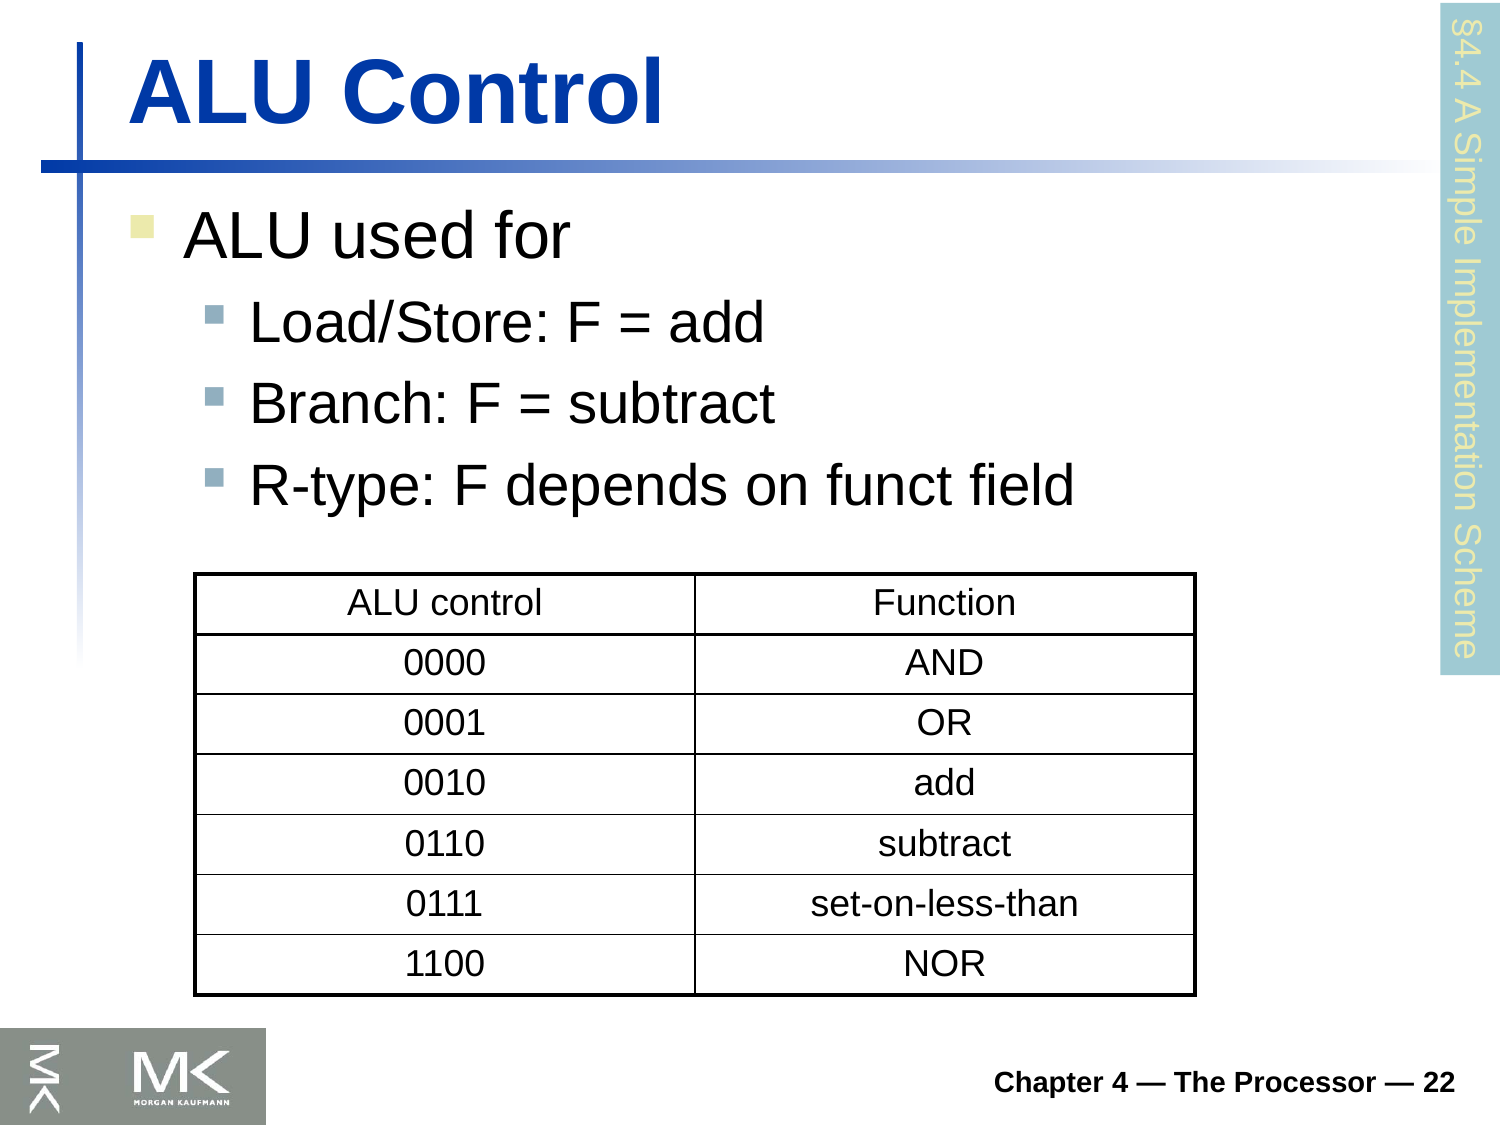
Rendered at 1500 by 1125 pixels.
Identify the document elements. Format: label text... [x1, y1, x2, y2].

table_cell 0111 [197, 875, 694, 934]
table_cell 0110 [197, 815, 694, 874]
footer Chapter 4 — The Processor — 22 [277, 1046, 1471, 1106]
title ALU Control [112, 23, 1440, 149]
table_cell NOR [696, 935, 1193, 993]
table_cell AND [696, 636, 1193, 693]
table_cell 1100 [197, 935, 694, 993]
table_cell 0001 [197, 695, 694, 753]
text_box §4.4 A Simple Implementation Scheme [1440, 2, 1500, 676]
table_cell set-on-less-than [696, 875, 1193, 934]
table_cell 0010 [197, 755, 694, 814]
table_cell OR [696, 695, 1193, 753]
table_cell 0000 [197, 636, 694, 693]
table_cell add [696, 755, 1193, 814]
picture [0, 1028, 266, 1125]
table_header Function [696, 576, 1193, 633]
table_cell subtract [696, 815, 1193, 874]
table_header ALU control [197, 576, 694, 633]
list ALU used for Load/Store: F = add Branch: F = subtract R-type: F depends on funct field [112, 184, 1440, 576]
